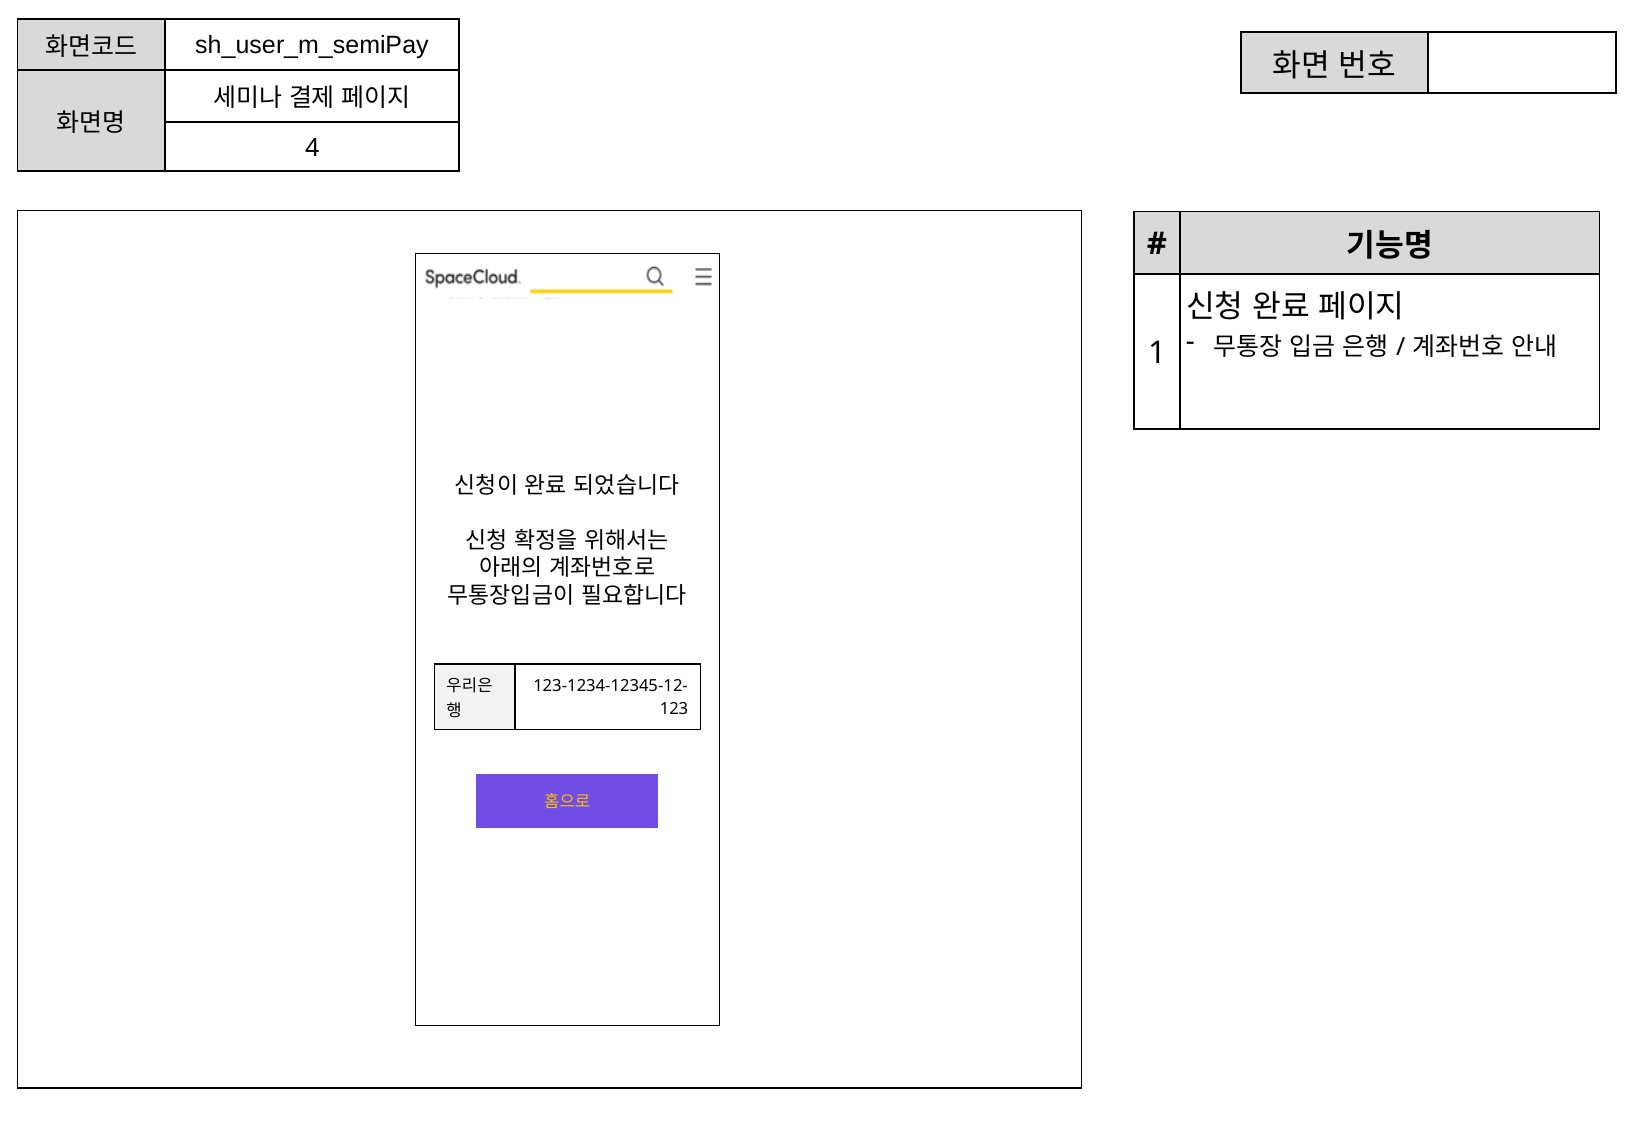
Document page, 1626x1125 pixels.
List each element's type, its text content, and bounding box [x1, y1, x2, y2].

table_cell 신청 완료 페이지 무통장 입금 은행/계좌번호 안내 [1181, 275, 1599, 428]
table_header 화면 번호 [1242, 33, 1427, 92]
table_cell 화면명 [18, 71, 164, 170]
table_header 화면코드 [18, 20, 164, 69]
table_header # [1135, 212, 1179, 273]
table_header [18, 211, 1081, 1087]
picture [416, 254, 720, 299]
table_header sh_user_m_semiPay [166, 20, 458, 69]
table_cell 1 [1135, 275, 1179, 428]
table_header [1429, 33, 1615, 92]
table_cell 4 [166, 123, 458, 170]
table_cell 세미나 결제 페이지 [166, 71, 458, 121]
table_header 기능명 [1181, 212, 1599, 273]
table_header [416, 306, 719, 1025]
